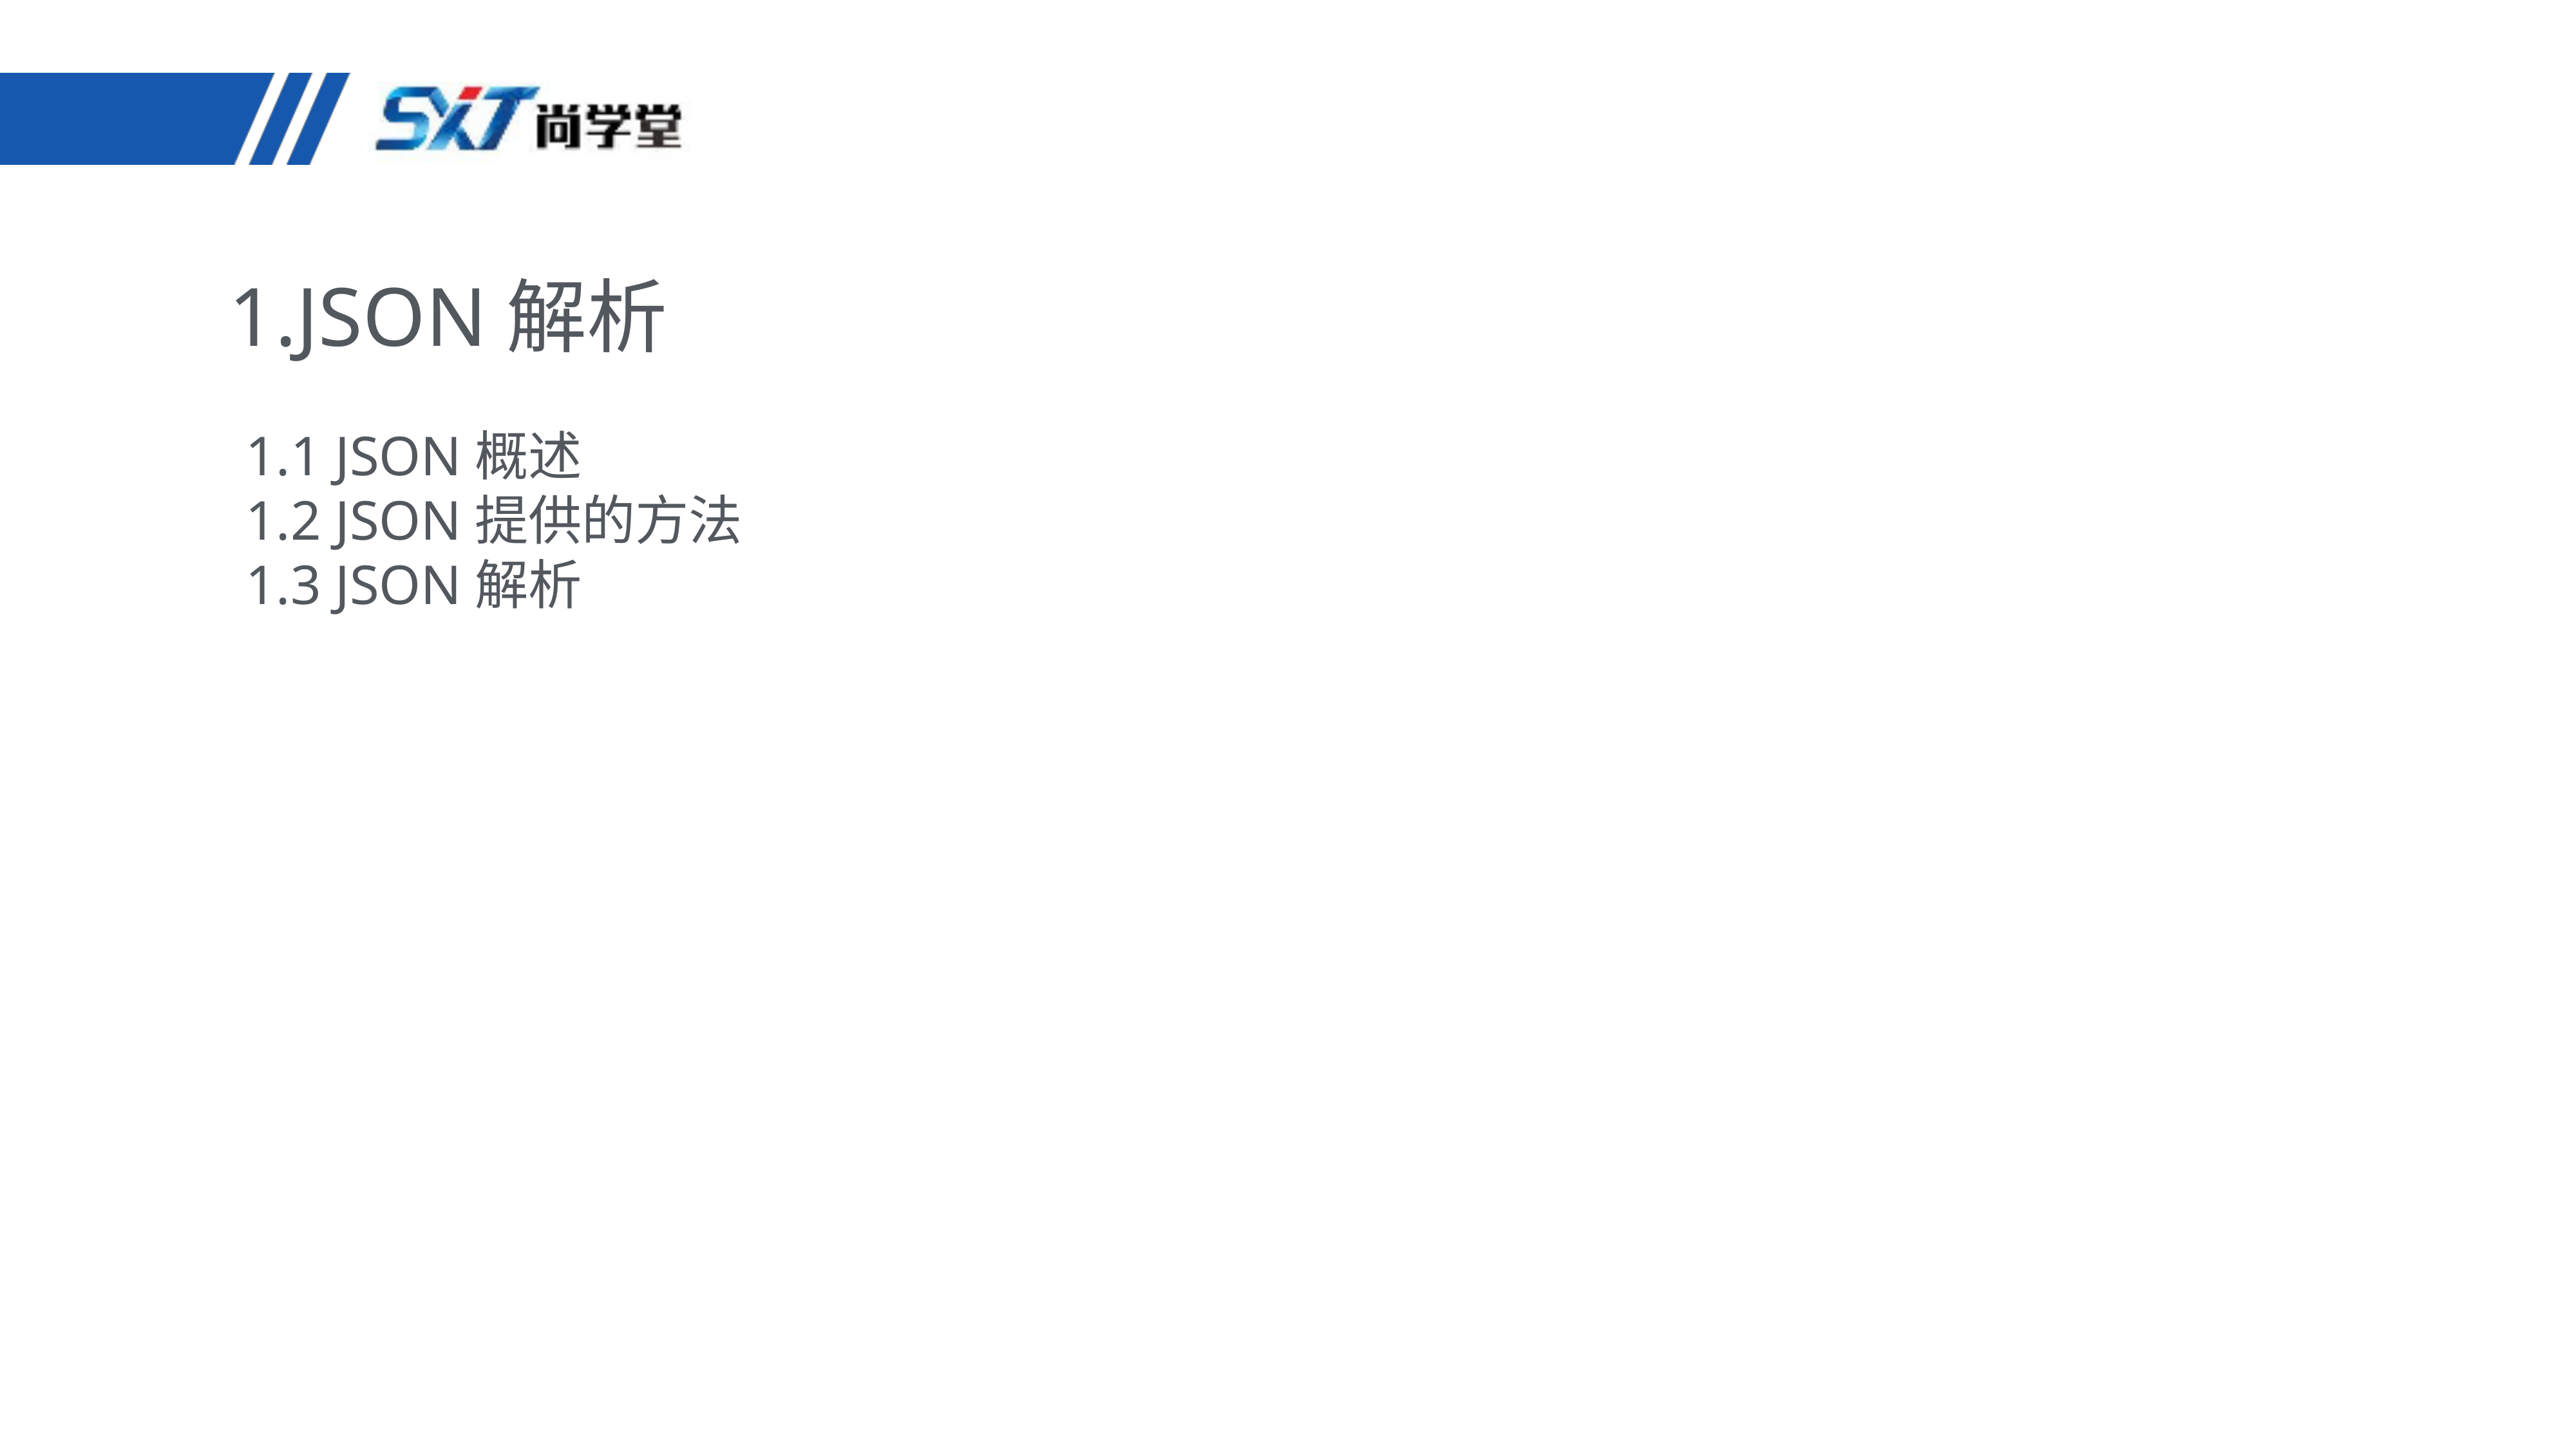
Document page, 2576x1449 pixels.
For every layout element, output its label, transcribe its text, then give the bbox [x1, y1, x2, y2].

text_box 1.1 JSON概述 1.2 JSON提供的方法 1.3 JSON解析 [236, 417, 2483, 620]
picture [0, 73, 350, 165]
text_box 1.JSON解析 [223, 241, 2353, 368]
picture [359, 17, 699, 242]
